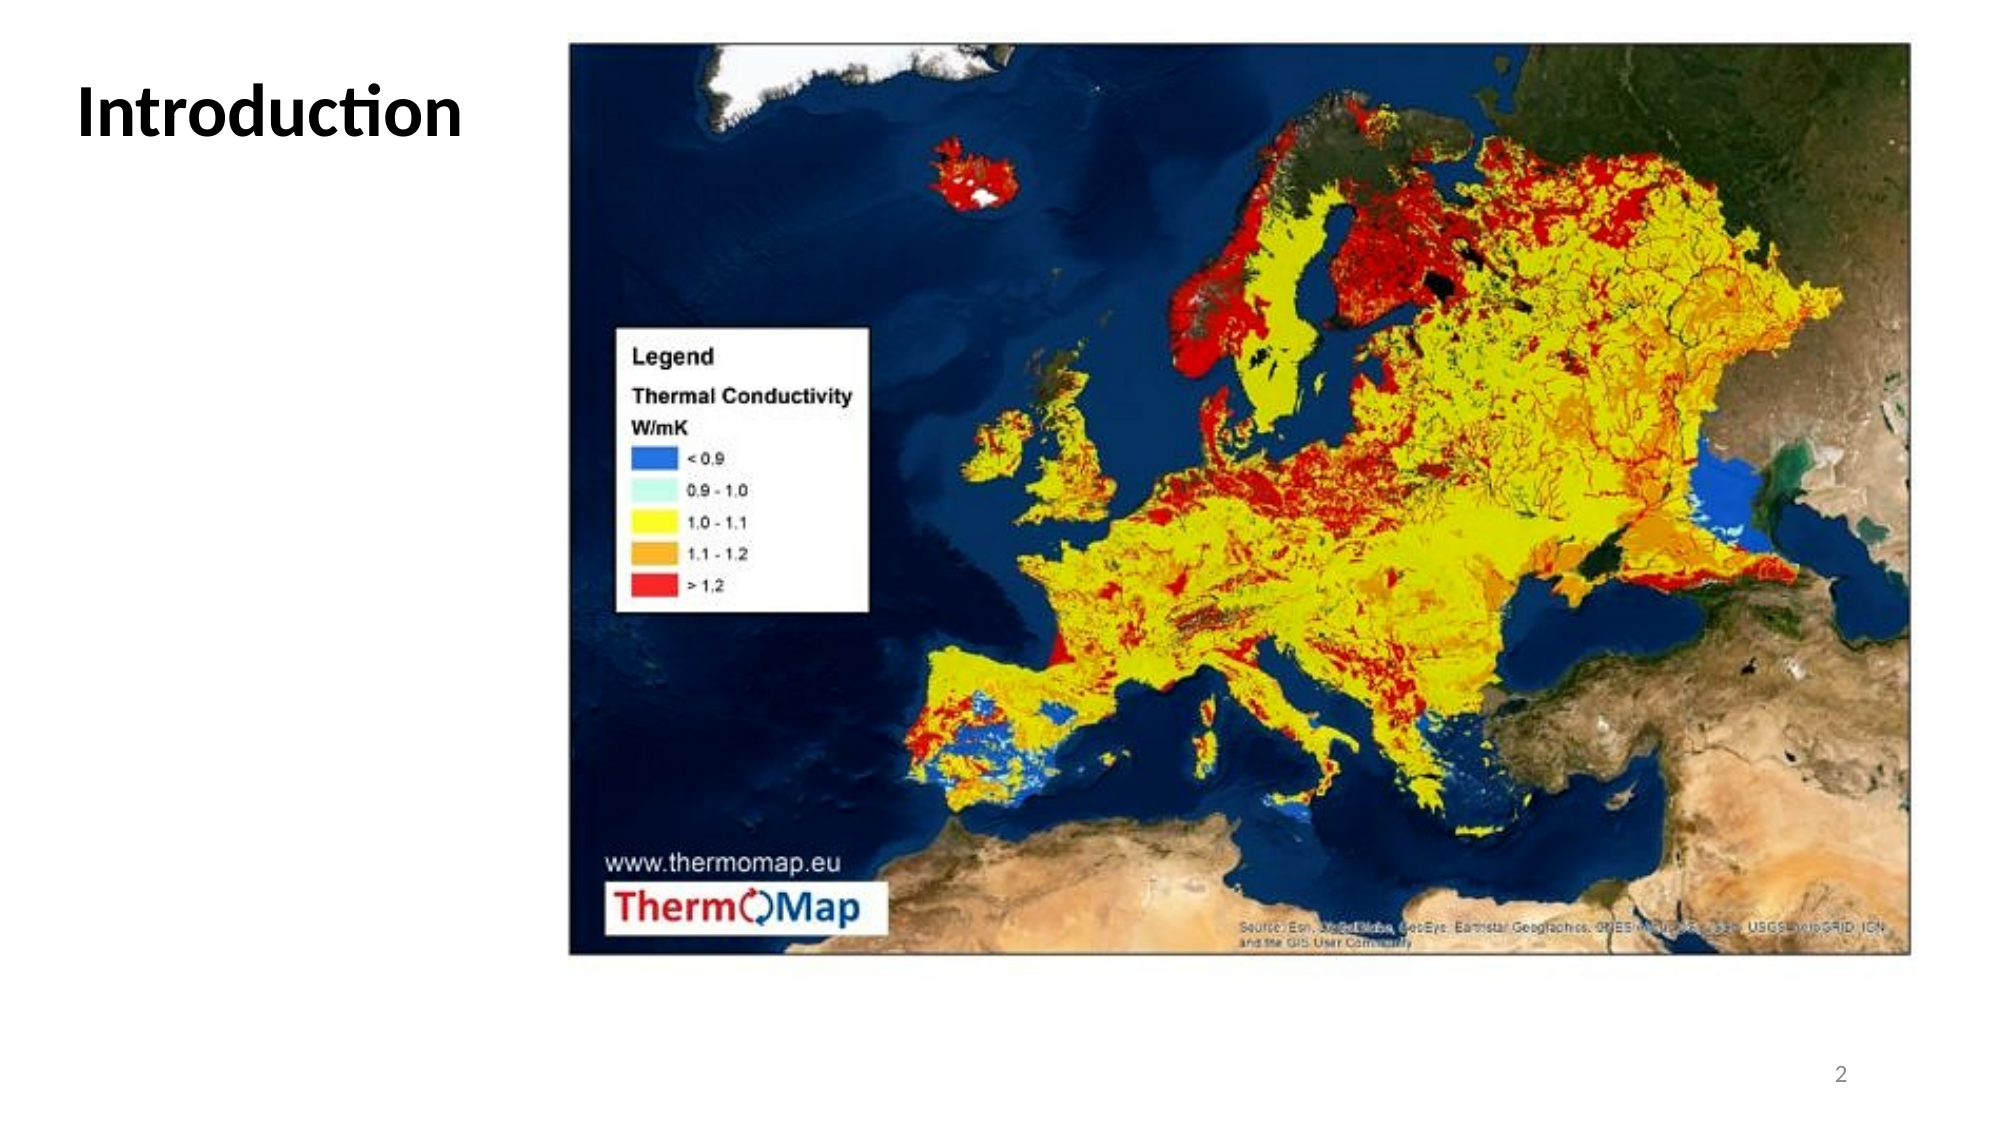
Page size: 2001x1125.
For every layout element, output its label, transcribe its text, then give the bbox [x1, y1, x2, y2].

slide_number 2 [1412, 1042, 1863, 1103]
picture [535, 0, 1939, 990]
text_box Introduction [61, 54, 535, 159]
